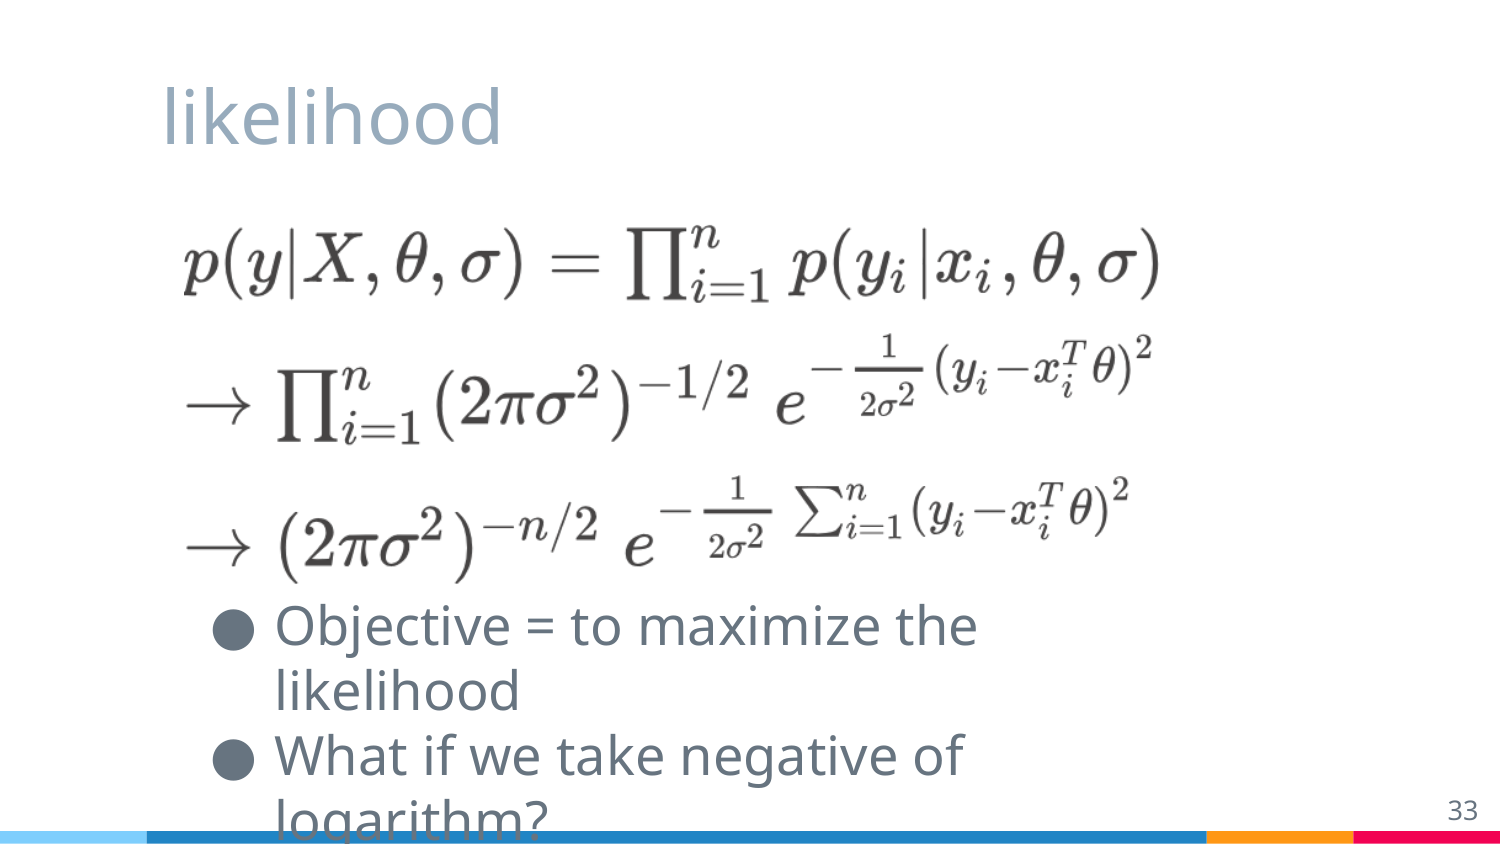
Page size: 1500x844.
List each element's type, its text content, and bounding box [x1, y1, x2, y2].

slide_number ‹#› [1403, 779, 1494, 844]
picture [184, 218, 1169, 591]
list Objective = to maximize the likelihood What if we take negative of logarithm? [184, 576, 1245, 780]
title likelihood [146, 33, 1207, 175]
